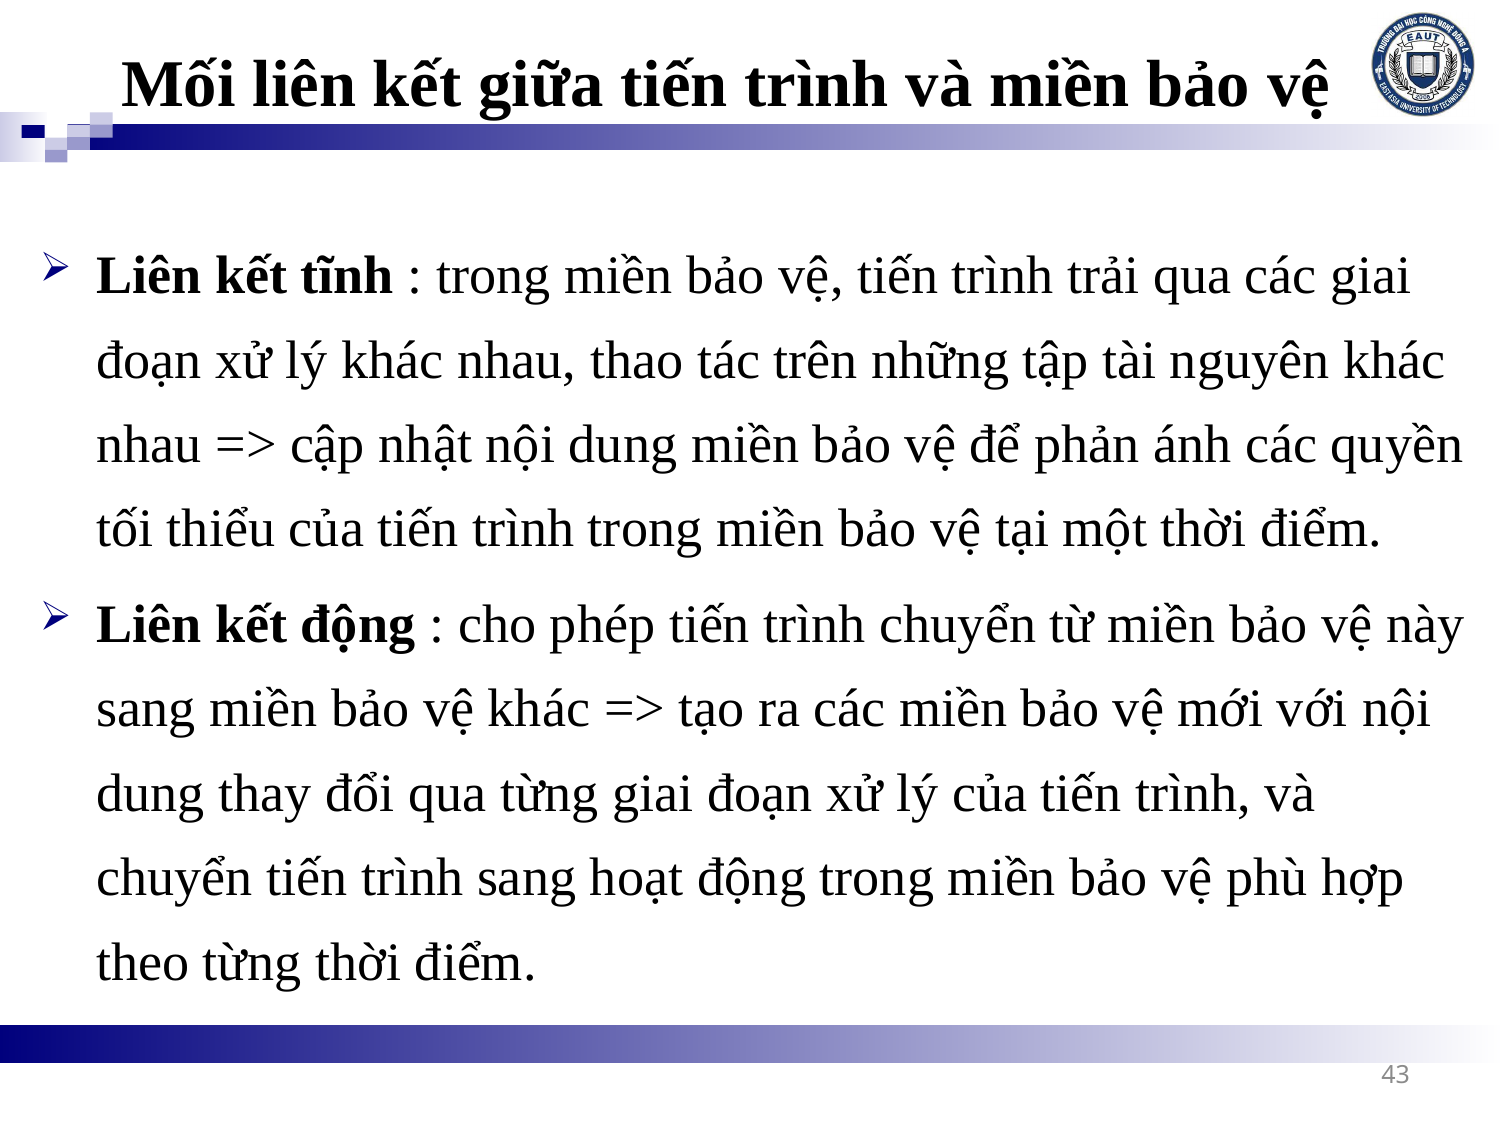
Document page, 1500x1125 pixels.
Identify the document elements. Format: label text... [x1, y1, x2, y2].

list Liên kết tĩnh : trong miền bảo vệ, tiến trình trải qua các giai đoạn xử lý khác nhau, thao tác trên những tập tài nguyên khác nhau => cập nhật nội dung miền bảo vệ để phản ánh các quyền tối thiểu của tiến trình trong miền bảo vệ tại một thời điểm. Liên kết động : cho phép tiến trình chuyển từ miền bảo vệ này sang miền bảo vệ khác => tạo ra các miền bảo vệ mới với nội dung thay đổi qua từng giai đoạn xử lý của tiến trình, và chuyển tiến trình sang hoạt động trong miền bảo vệ phù hợp theo từng thời điểm. [24, 212, 1488, 1063]
slide_number 43 [1074, 1025, 1425, 1100]
text_box Mối liên kết giữa tiến trình và miền bảo vệ [106, 31, 1407, 127]
